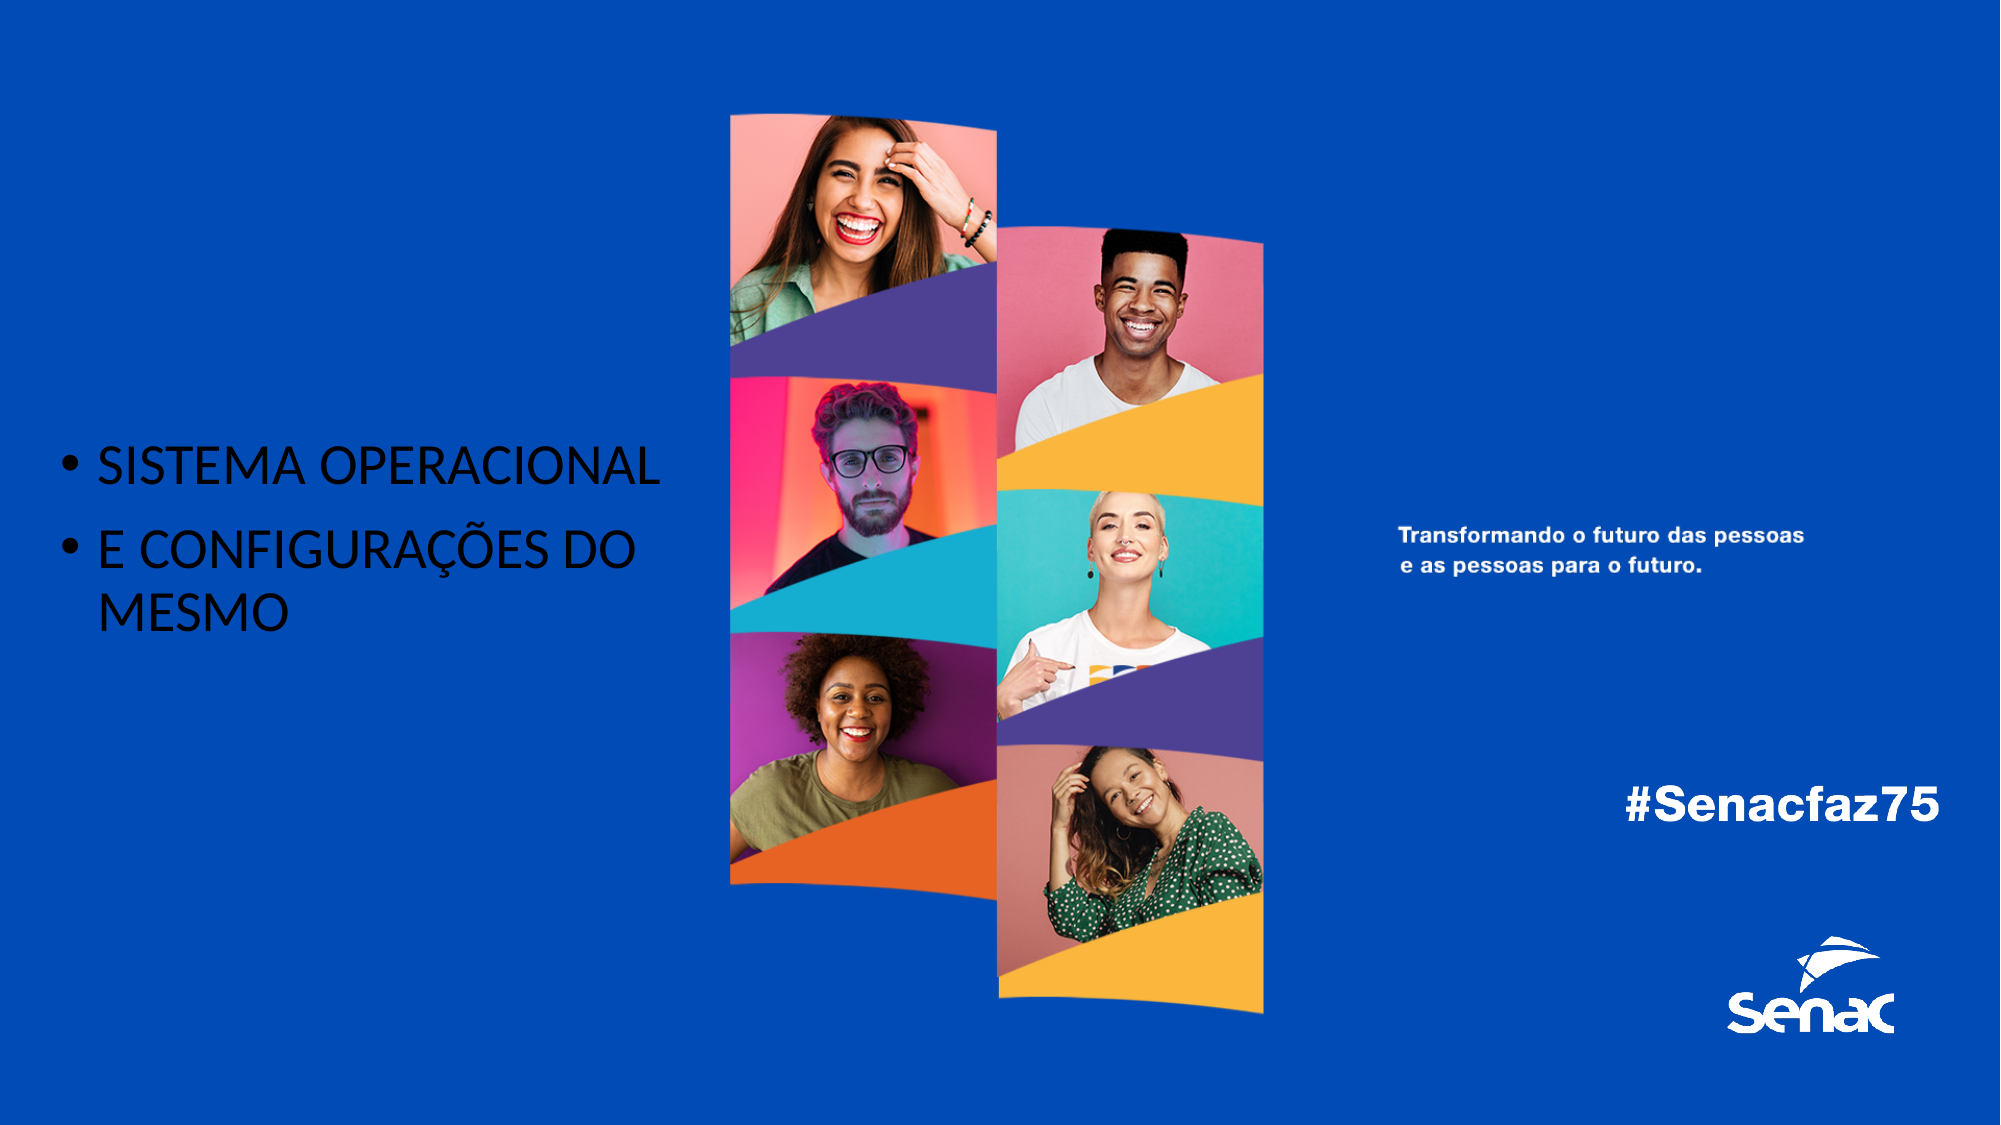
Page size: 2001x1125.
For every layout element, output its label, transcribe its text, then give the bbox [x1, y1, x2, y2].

picture [0, 0, 2000, 1125]
text_box SISTEMA OPERACIONAL E CONFIGURAÇÕES DO MESMO [45, 426, 700, 699]
